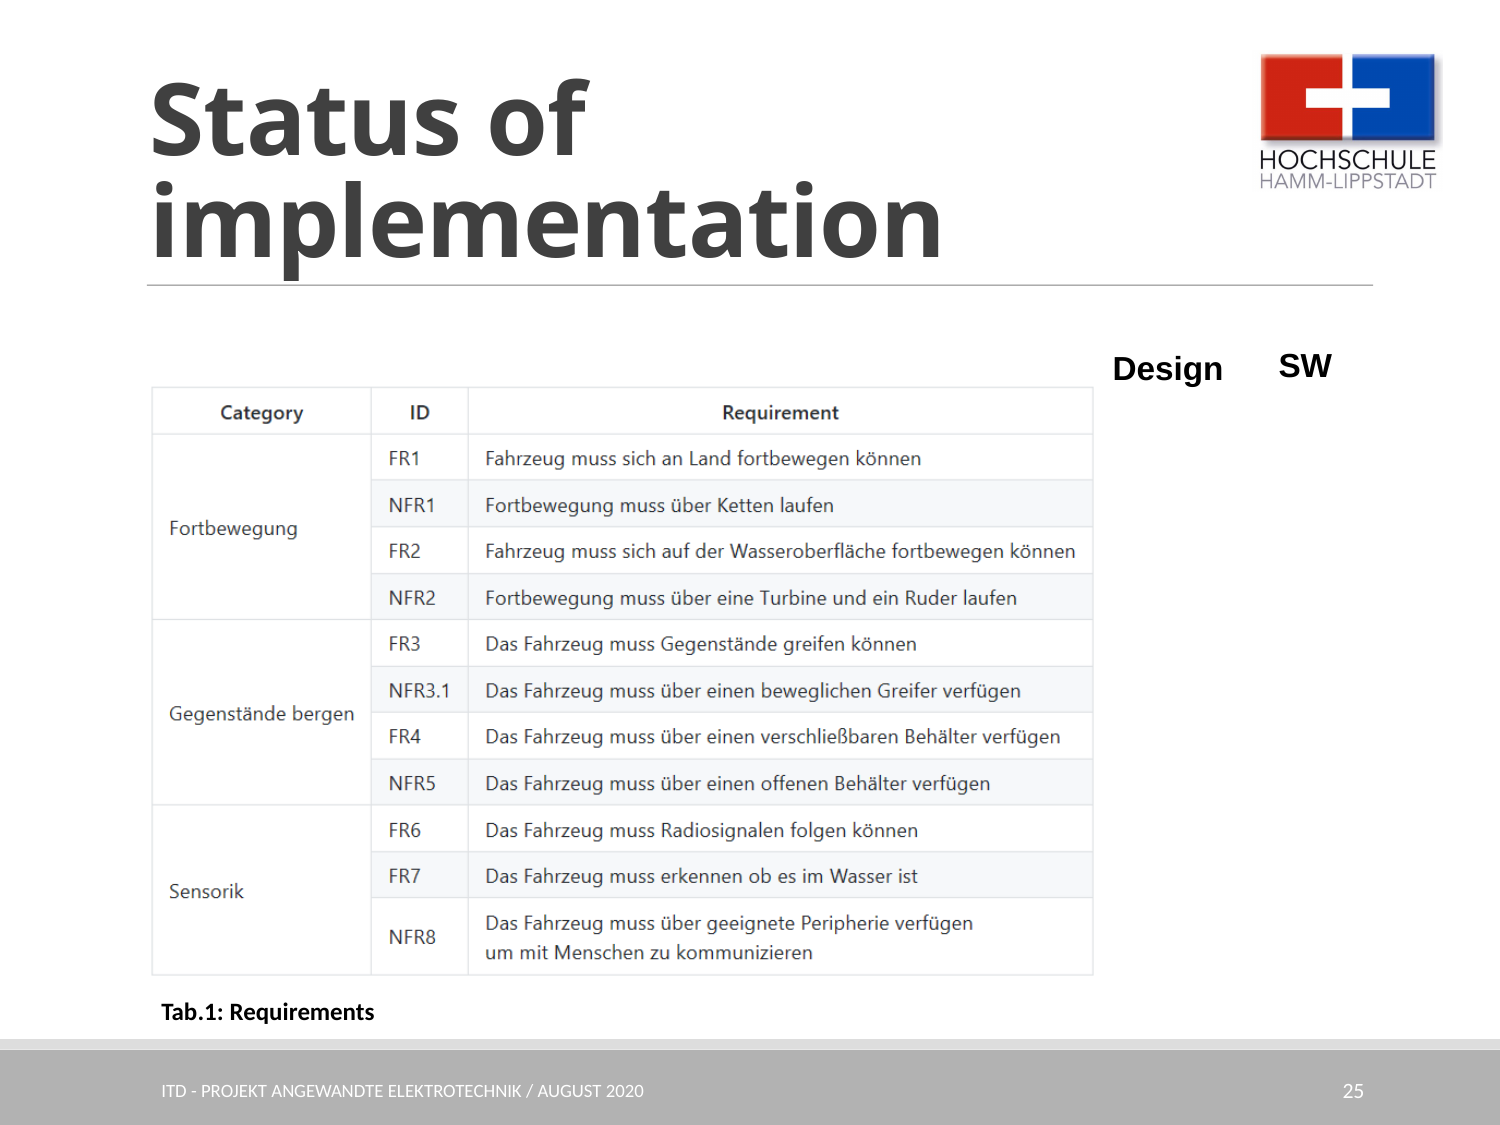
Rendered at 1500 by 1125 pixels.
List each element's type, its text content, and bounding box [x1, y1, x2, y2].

picture [144, 378, 1098, 980]
text_box Status of implementation [134, 47, 1373, 285]
text_box Design [1098, 340, 1239, 395]
picture [1373, 50, 1443, 192]
text_box SW [1263, 337, 1348, 392]
text_box ITD - Projekt angewandte Elektrotechnik / August 2020 [105, 1059, 700, 1120]
text_box 25 [1218, 1059, 1380, 1120]
text_box Tab.1: Requirements [146, 988, 390, 1063]
